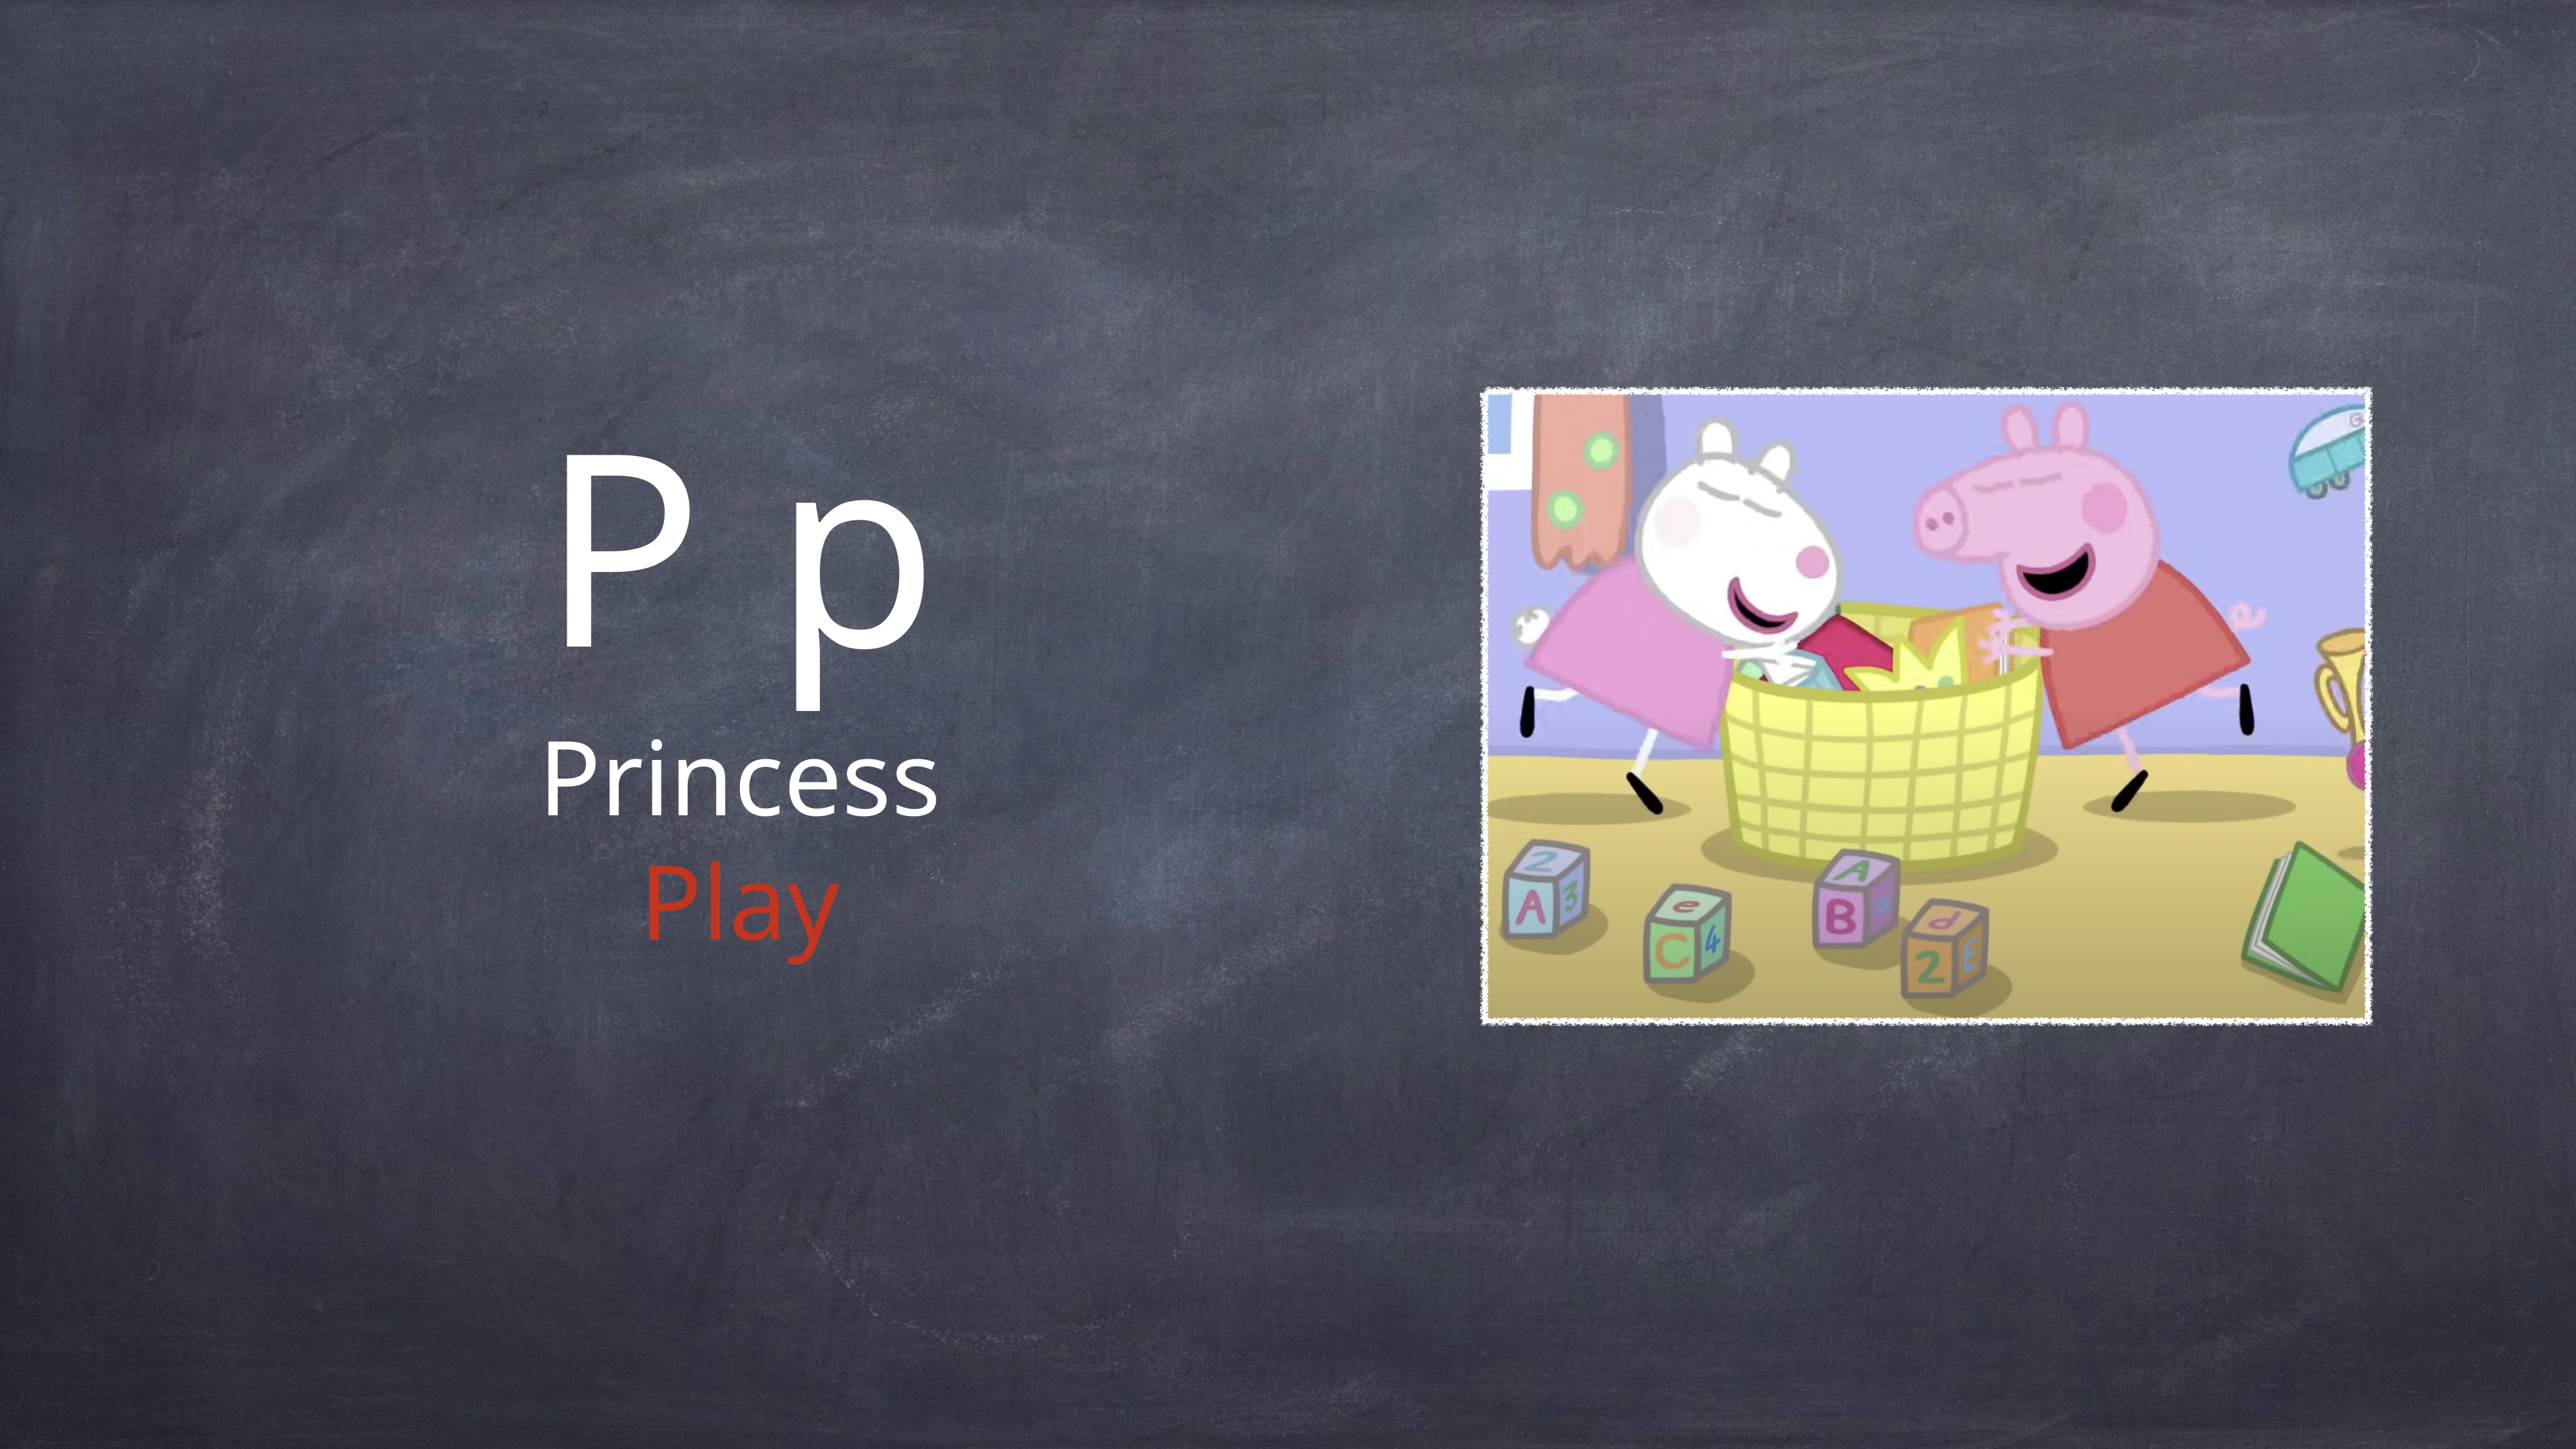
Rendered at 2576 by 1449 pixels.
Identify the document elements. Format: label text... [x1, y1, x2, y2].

title P p [166, 195, 1314, 706]
picture [0, 0, 2576, 1449]
list Princess Play [166, 706, 1314, 1243]
